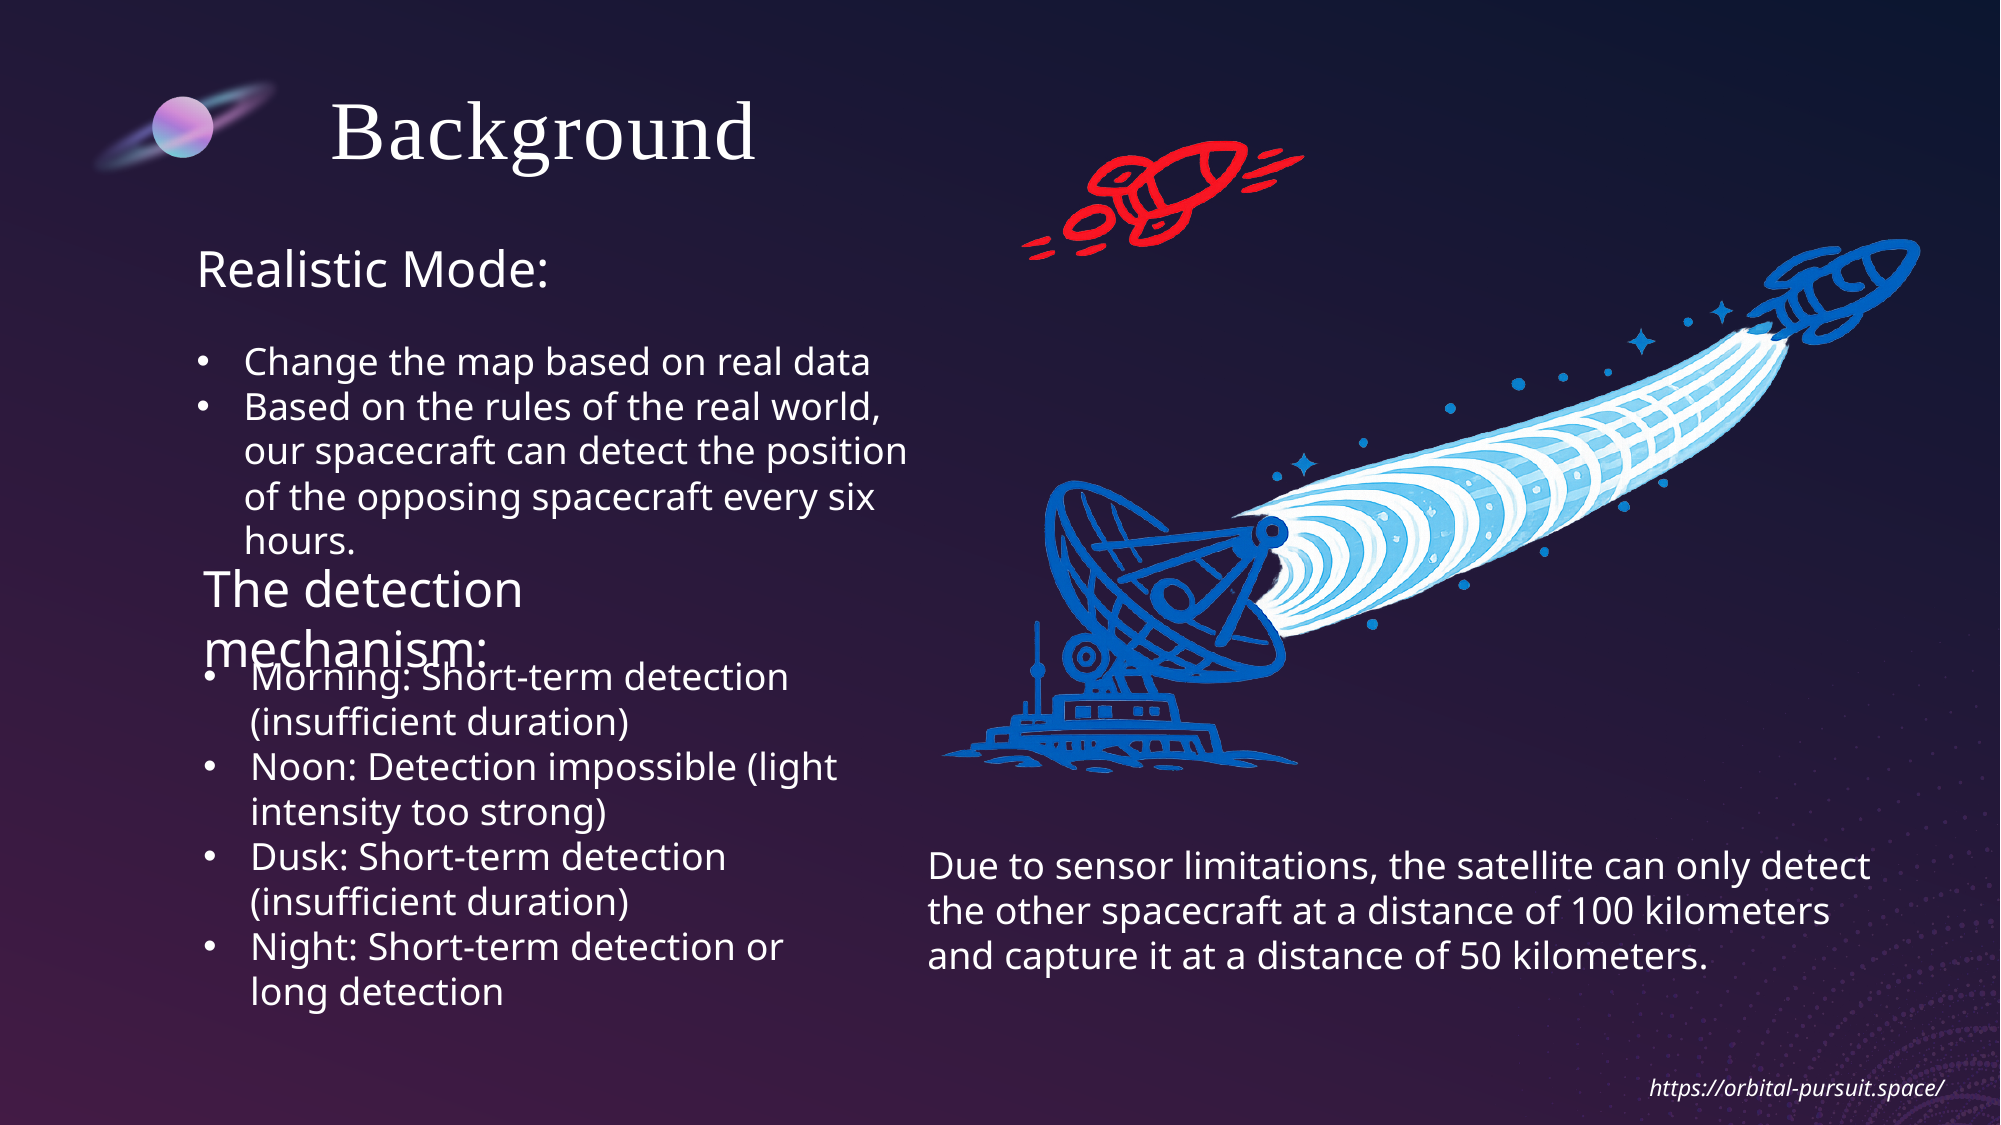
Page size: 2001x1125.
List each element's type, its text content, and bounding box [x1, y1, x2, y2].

text_box Change the map based on real data Based on the rules of the real world, our spacecraft can detect the position of the opposing spacecraft every six hours. [181, 330, 790, 569]
text_box The detection mechanism: [188, 550, 790, 645]
text_box Due to sensor limitations, the satellite can only detect the other spacecraft at a distance of 100 kilometers and capture it at a distance of 50 kilometers. [912, 927, 1447, 985]
text_box Realistic Mode: [181, 230, 570, 305]
text_box Morning: Short-term detection (insufficient duration) Noon: Detection impossible (light intensity too strong) Dusk: Short-term detection (insufficient duration) Night: Short-term detection or long detection [188, 645, 854, 1020]
text_box Background [315, 68, 790, 184]
picture [63, 51, 307, 202]
picture [790, 68, 2000, 1125]
